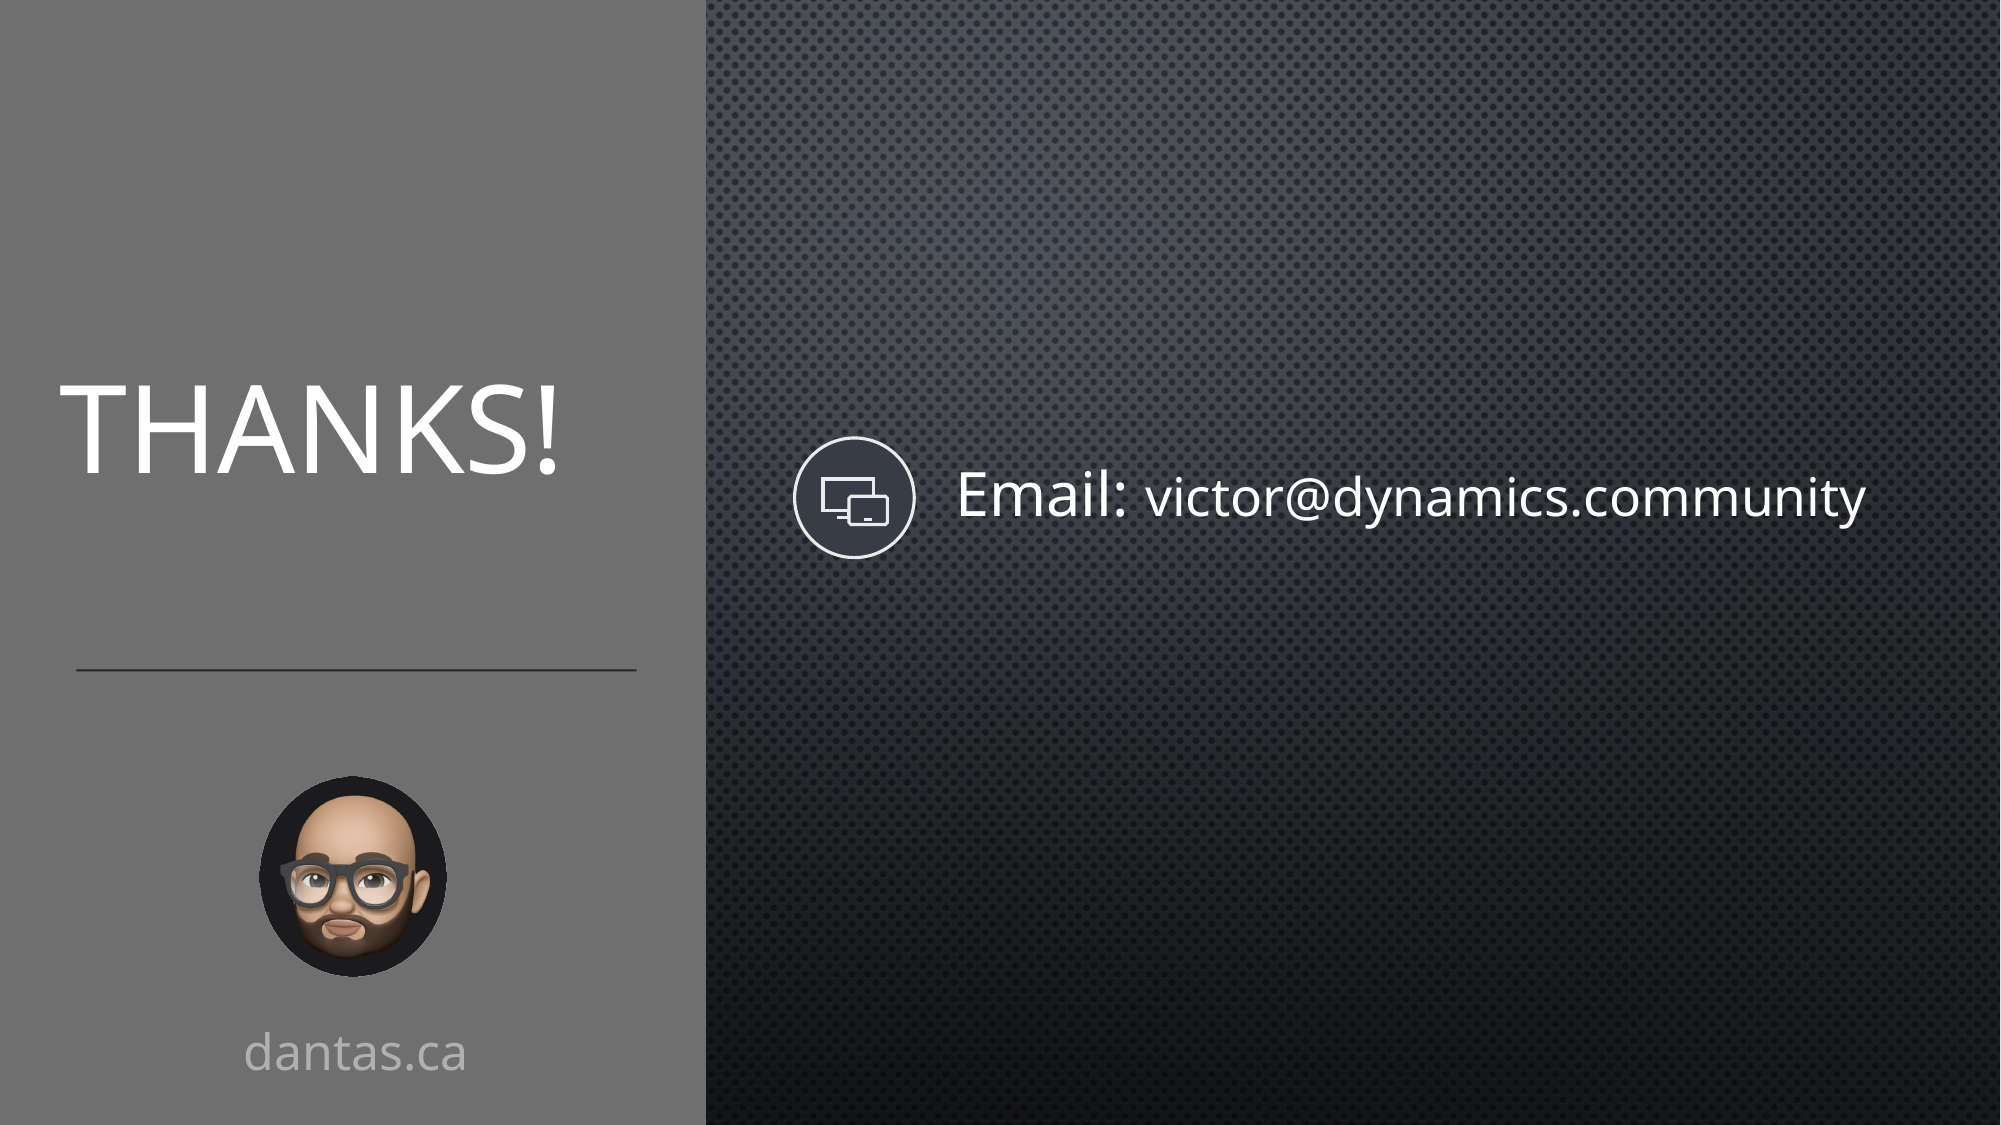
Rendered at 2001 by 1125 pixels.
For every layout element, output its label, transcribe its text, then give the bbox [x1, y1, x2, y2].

picture [259, 775, 447, 977]
text_box [0, 0, 707, 1125]
text_box dantas.ca [228, 1012, 484, 1088]
text_box Email: victor@dynamics.community [926, 448, 1961, 537]
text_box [794, 437, 915, 558]
title Thanks! [44, 219, 780, 631]
